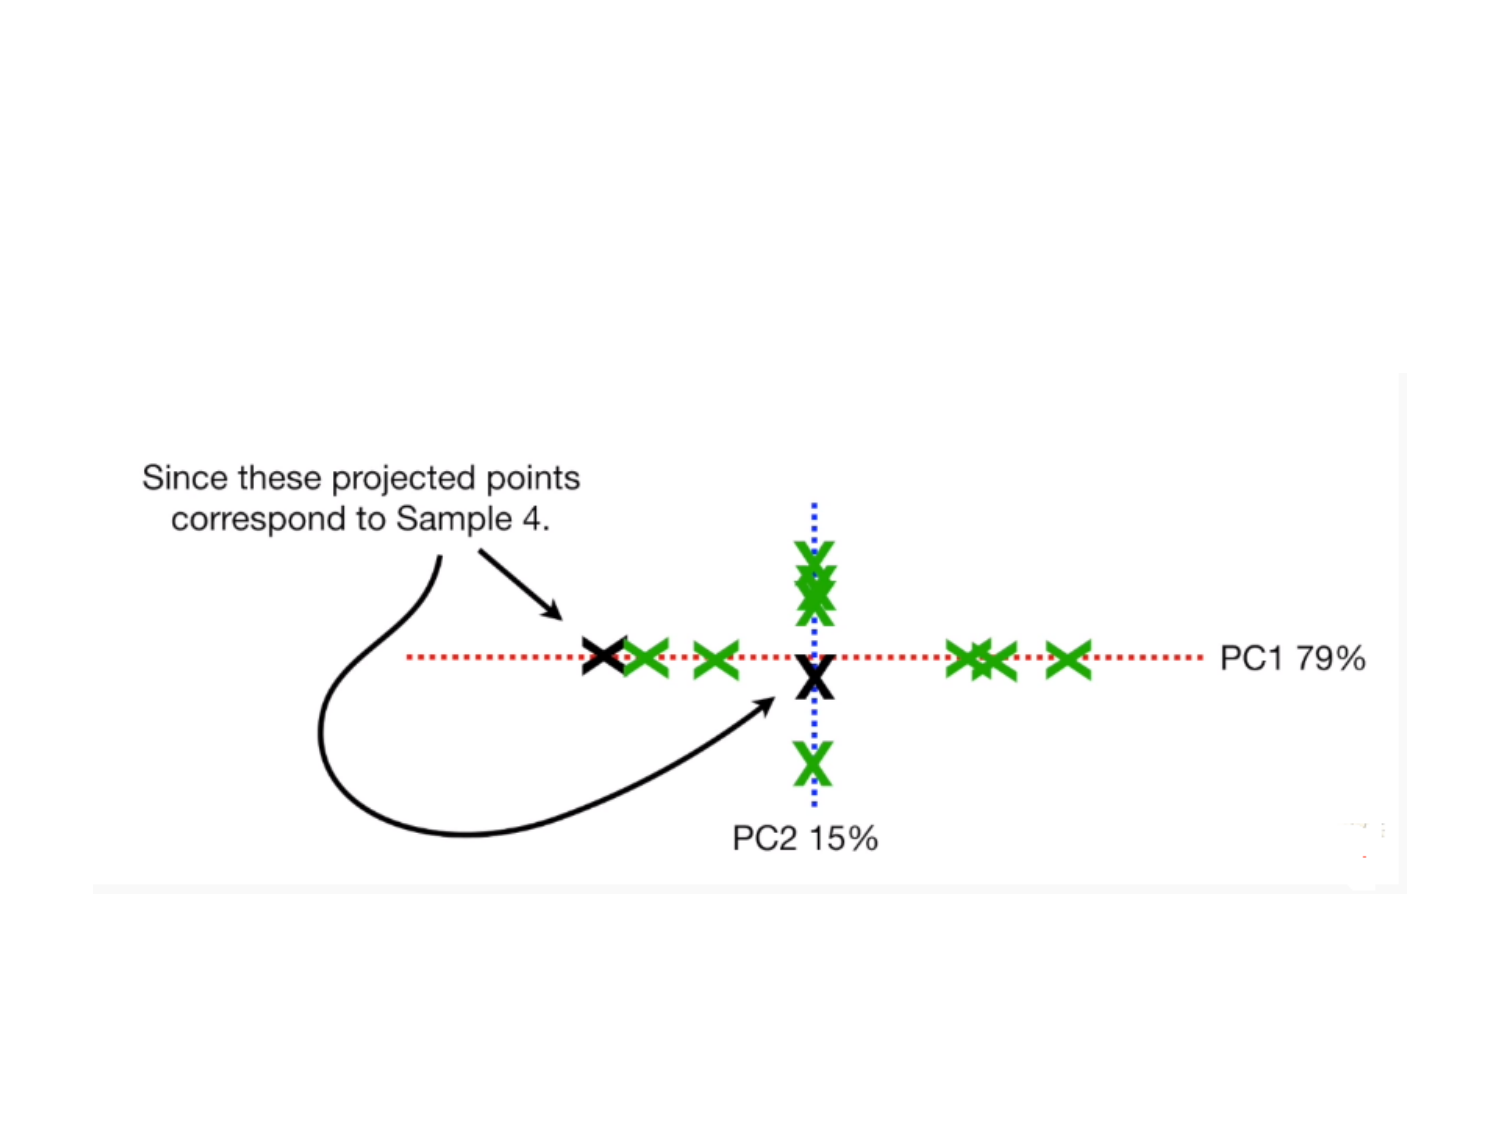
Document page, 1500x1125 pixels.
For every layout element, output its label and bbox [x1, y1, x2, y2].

list [92, 373, 1408, 895]
